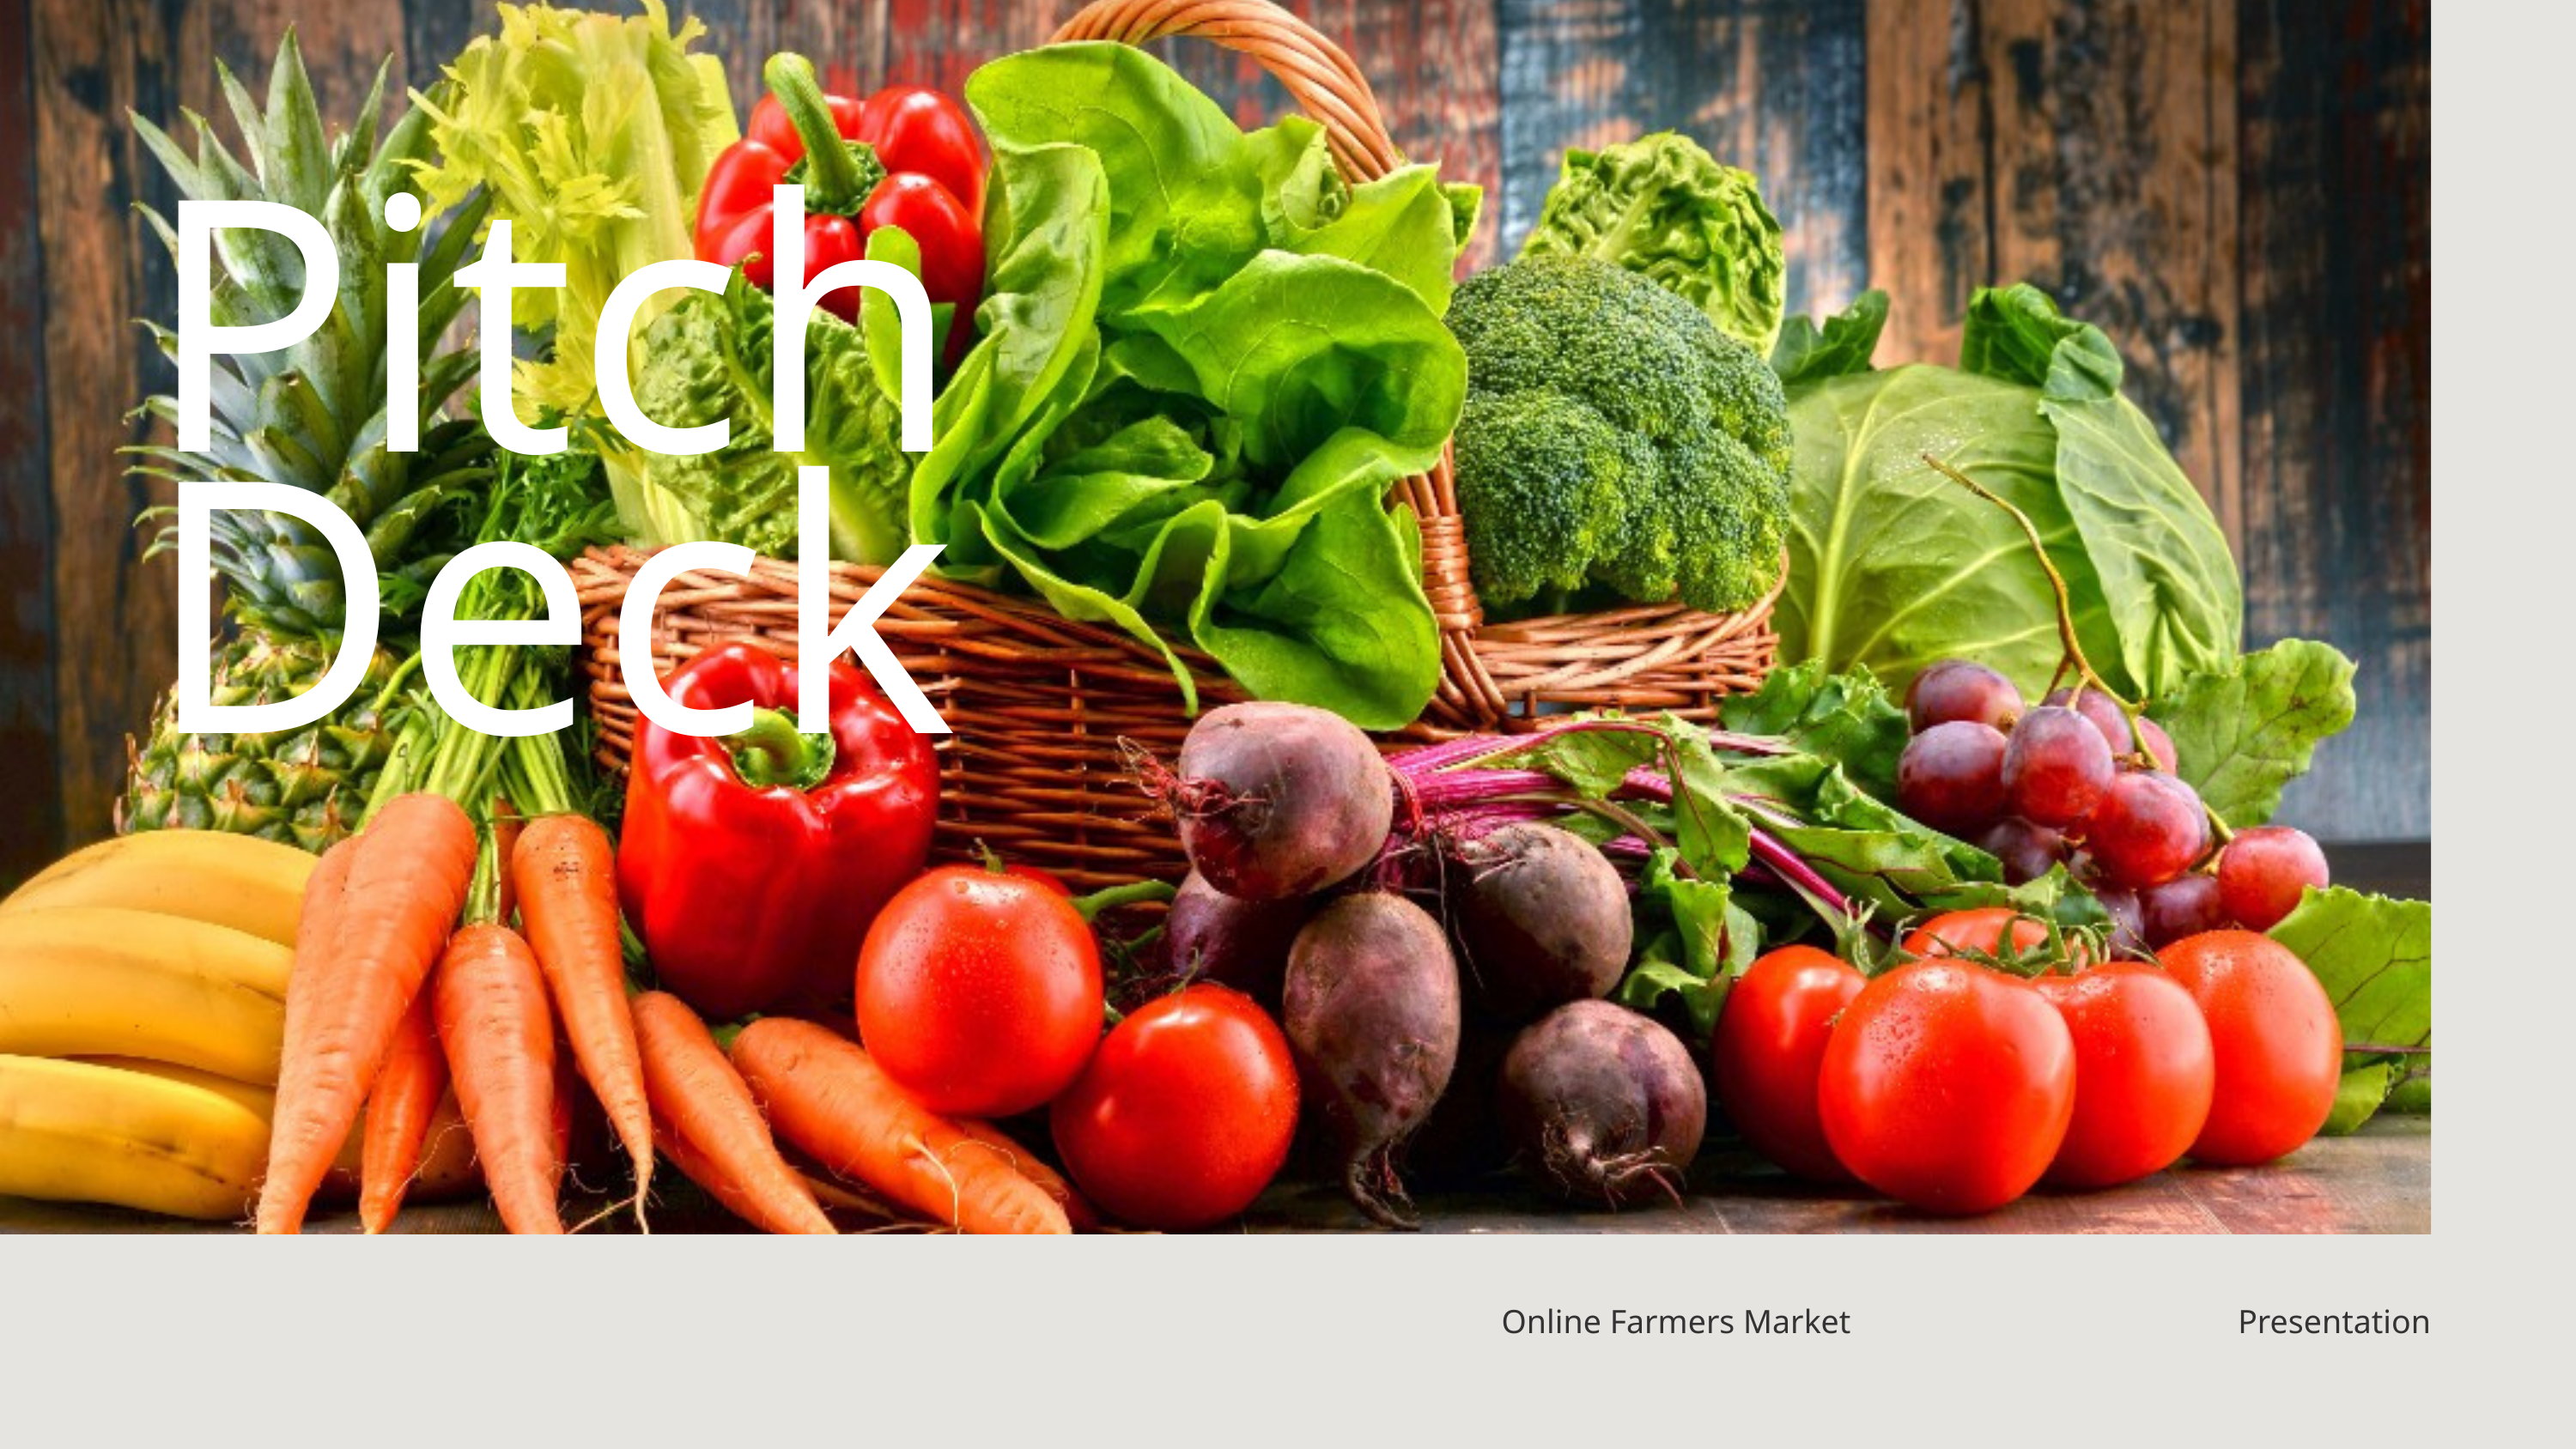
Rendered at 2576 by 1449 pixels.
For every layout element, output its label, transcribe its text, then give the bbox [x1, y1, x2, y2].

text_box Presentation [1898, 1307, 2432, 1341]
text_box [0, 0, 2432, 1235]
text_box Online Farmers Market [1288, 1307, 1851, 1341]
